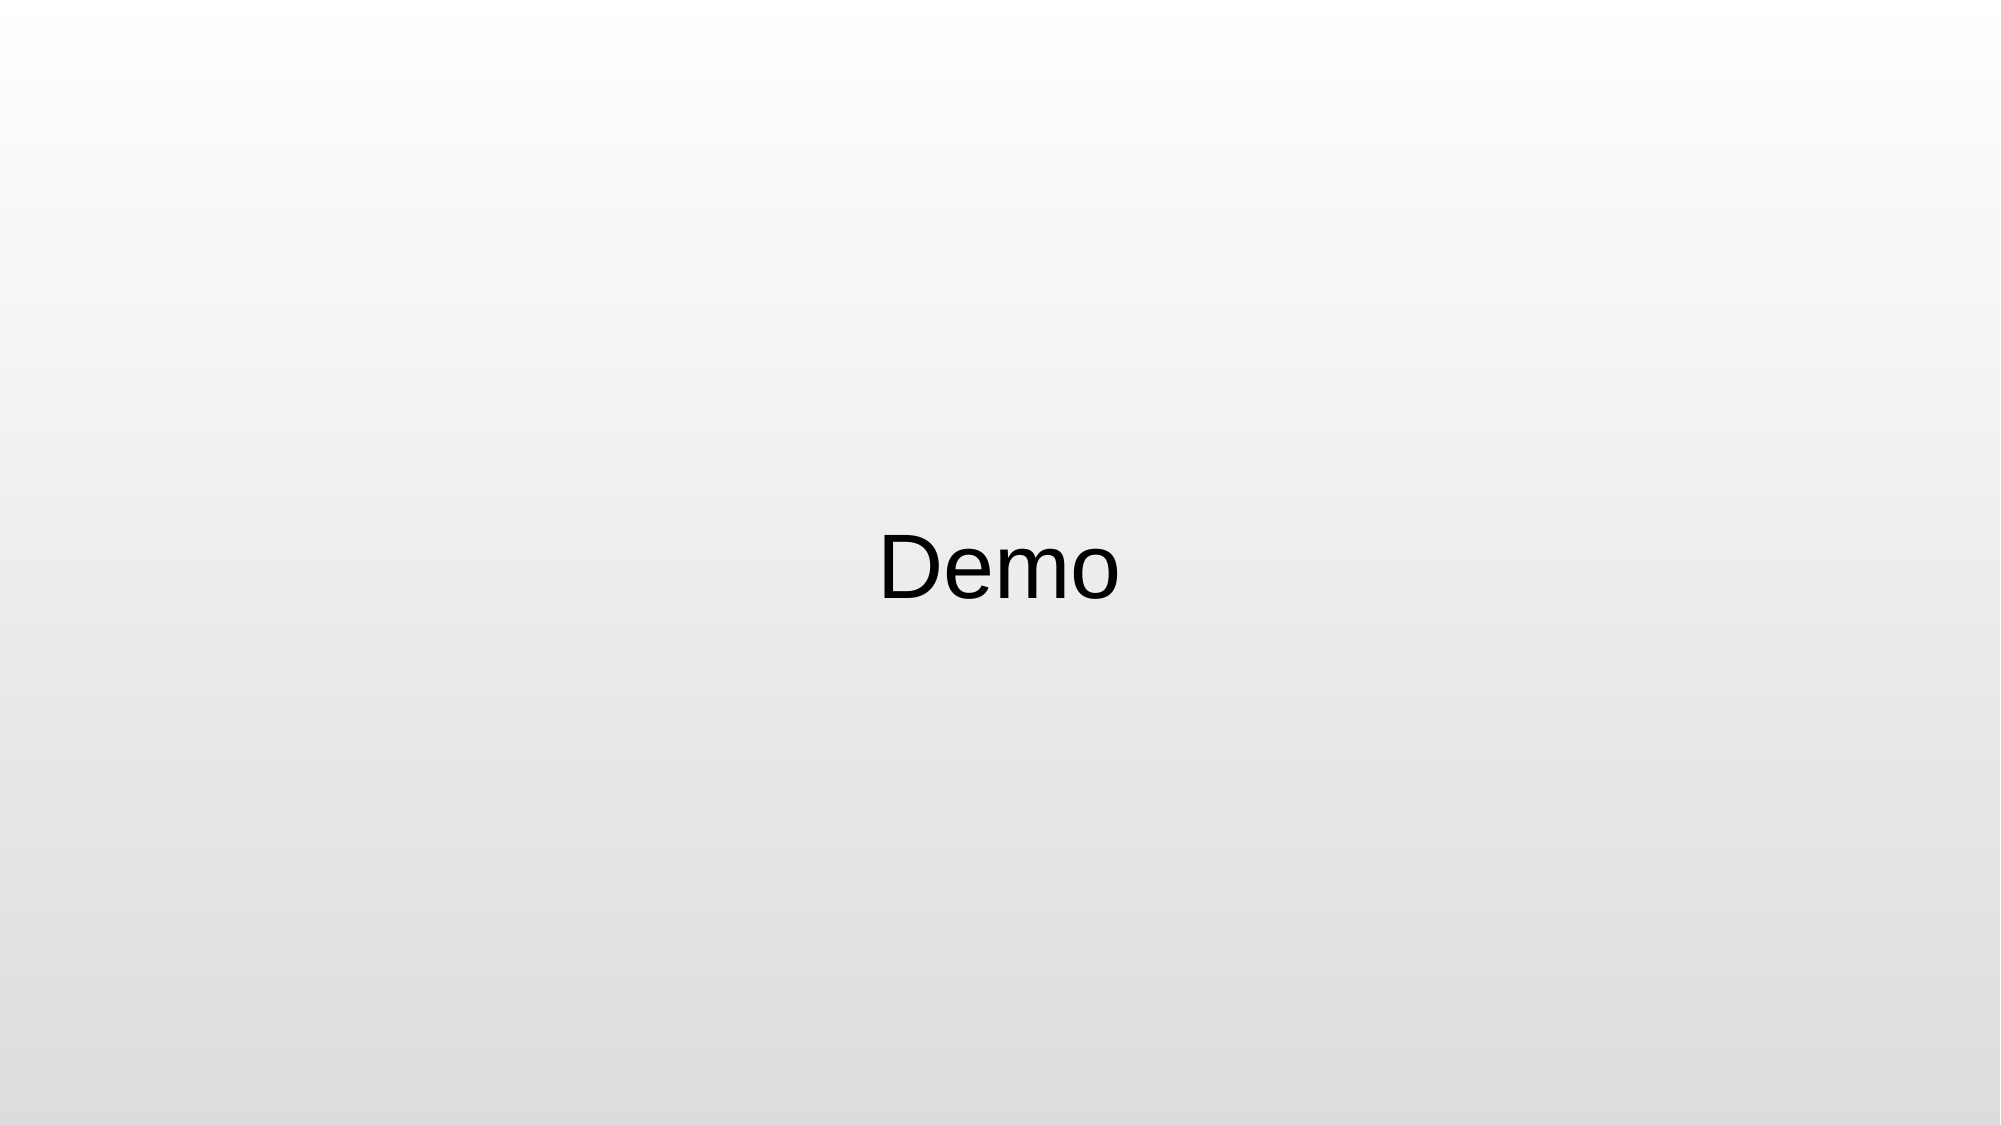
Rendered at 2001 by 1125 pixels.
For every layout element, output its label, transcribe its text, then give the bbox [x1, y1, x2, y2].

text_box Demo [862, 499, 1138, 624]
